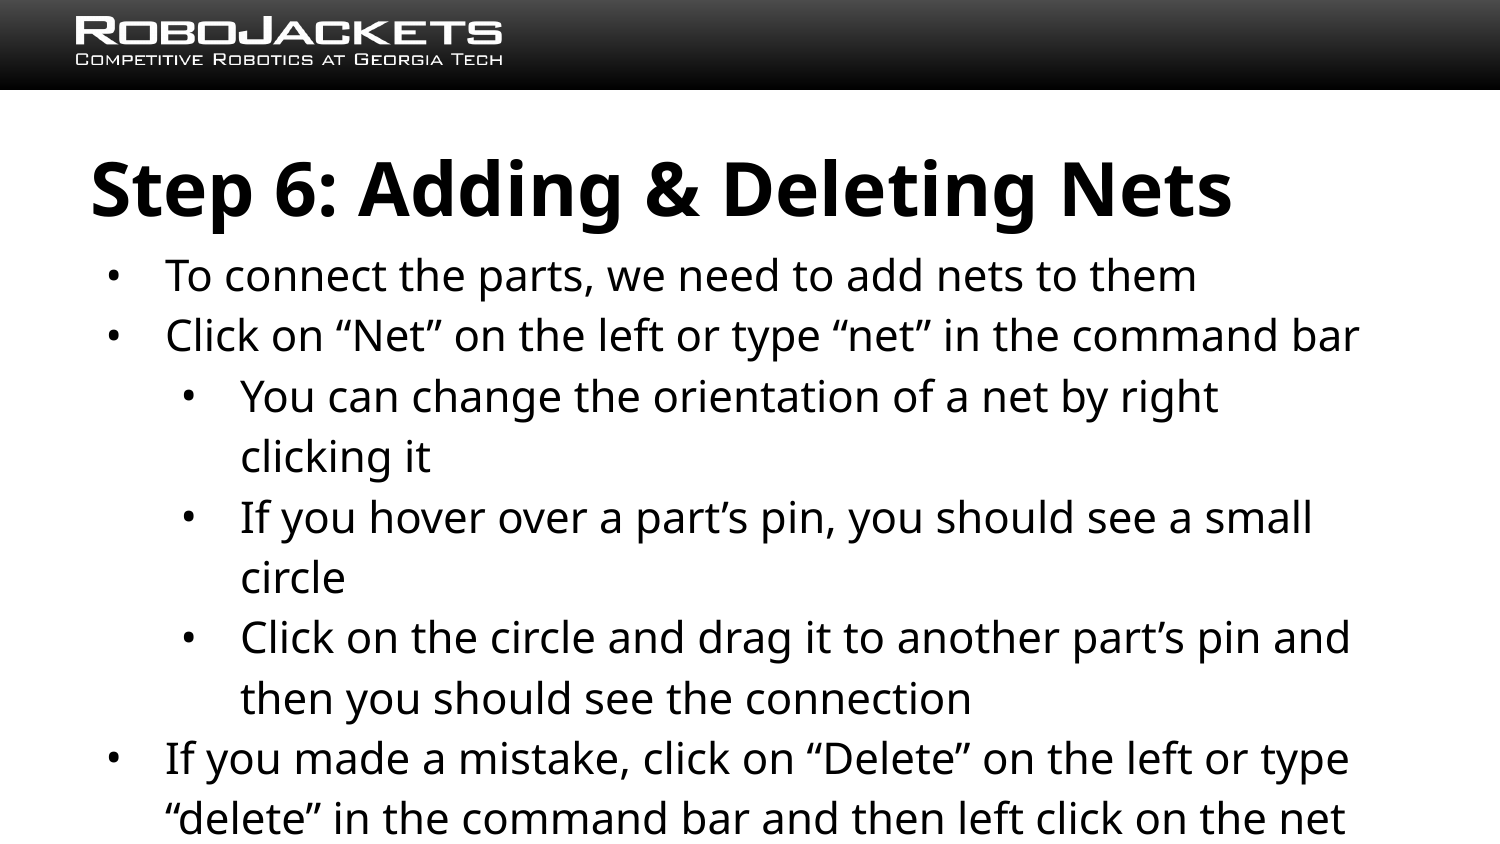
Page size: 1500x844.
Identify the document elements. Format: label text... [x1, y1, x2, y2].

title Step 6: Adding & Deleting Nets [75, 112, 1388, 225]
list To connect the parts, we need to add nets to them Click on “Net” on the left or type “net” in the command bar You can change the orientation of a net by right clicking it If you hover over a part’s pin, you should see a small circle Click on the circle and drag it to another part’s pin and then you should see the connection If you made a mistake, click on “Delete” on the left or type “delete” in the command bar and then left click on the net [75, 225, 1388, 750]
picture [75, 16, 507, 65]
